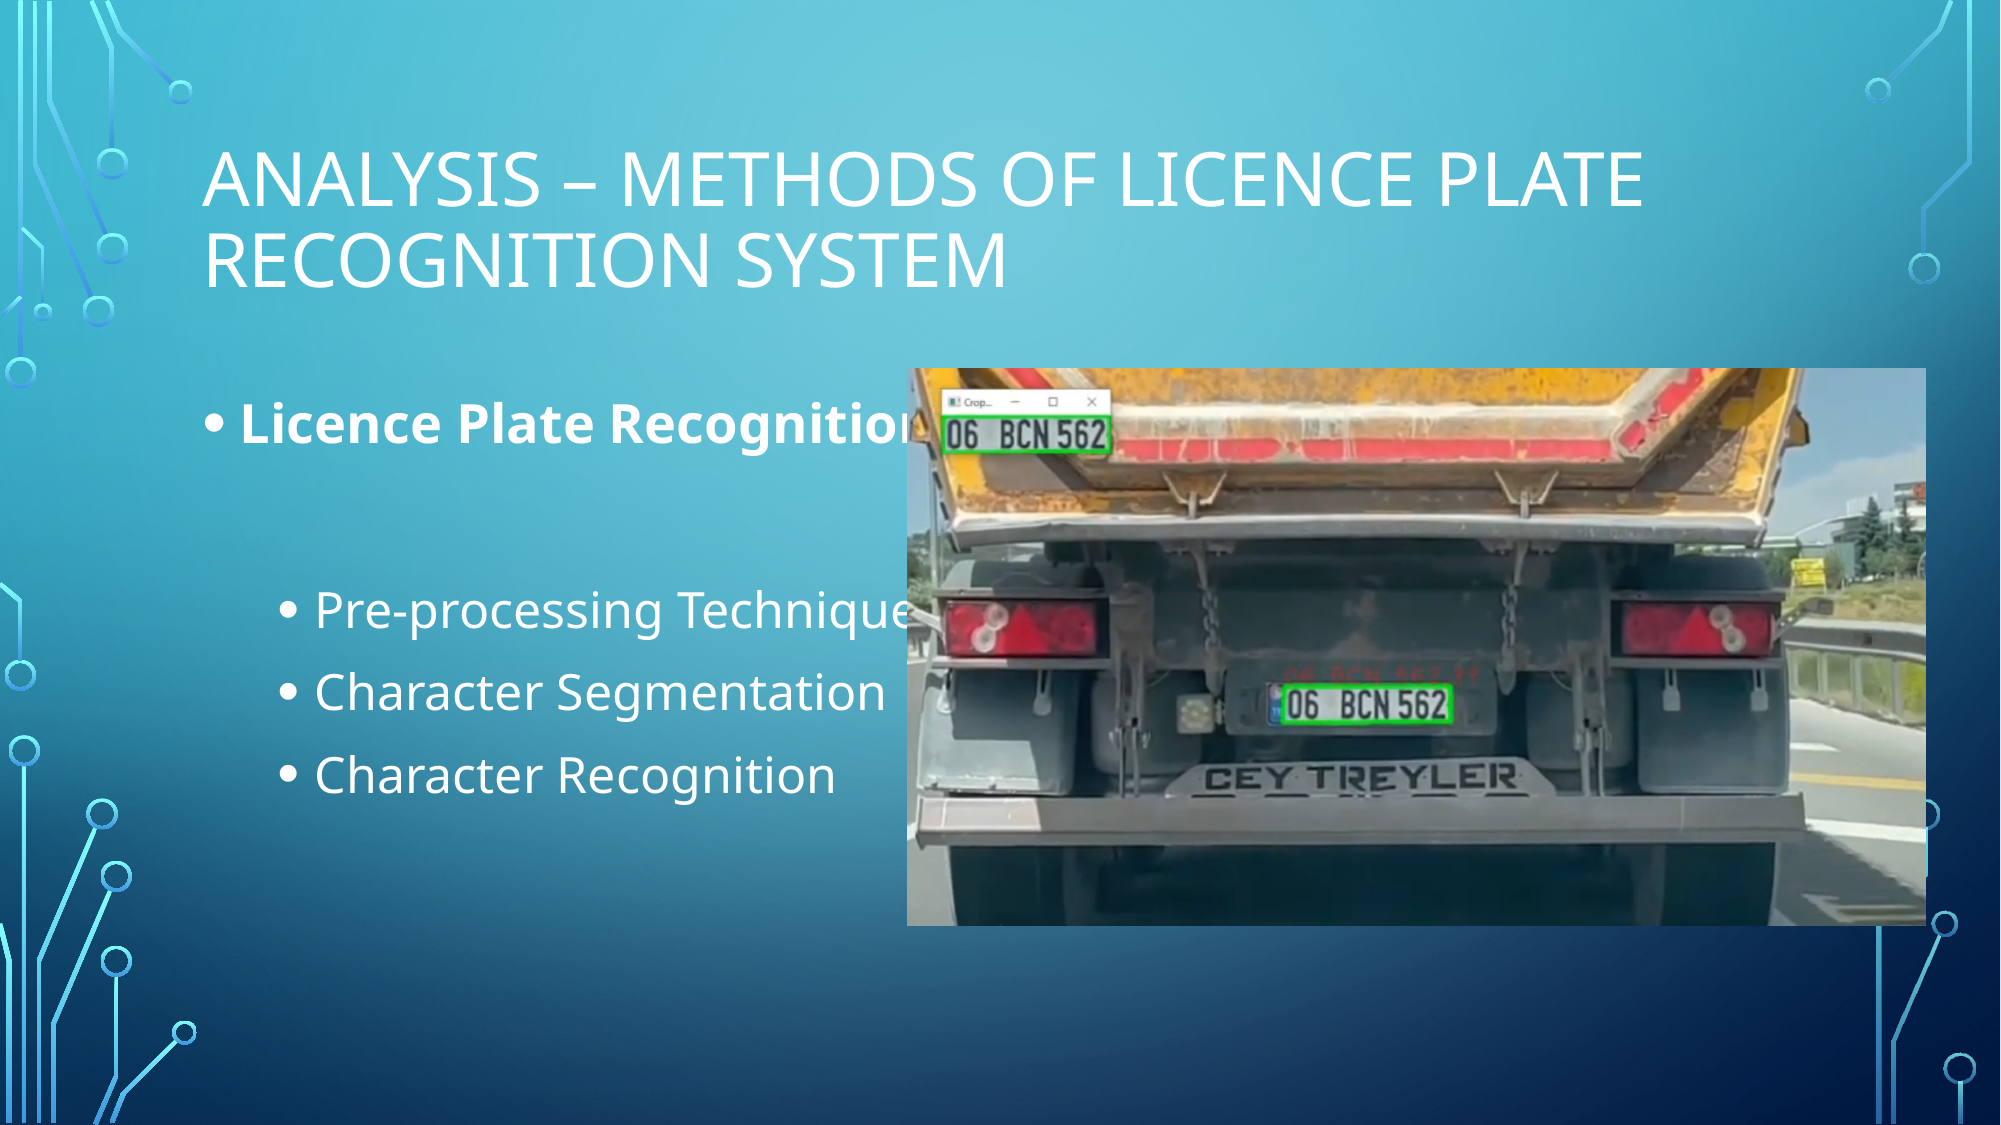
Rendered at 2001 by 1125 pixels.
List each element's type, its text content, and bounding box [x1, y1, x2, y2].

picture [907, 368, 1926, 926]
title Analysıs – Methods of Lıcence Plate Recognıtıon System [187, 101, 1813, 344]
list Licence Plate Recognition Pre-processing Techniques Character Segmentation Character Recognition [187, 369, 1813, 1013]
